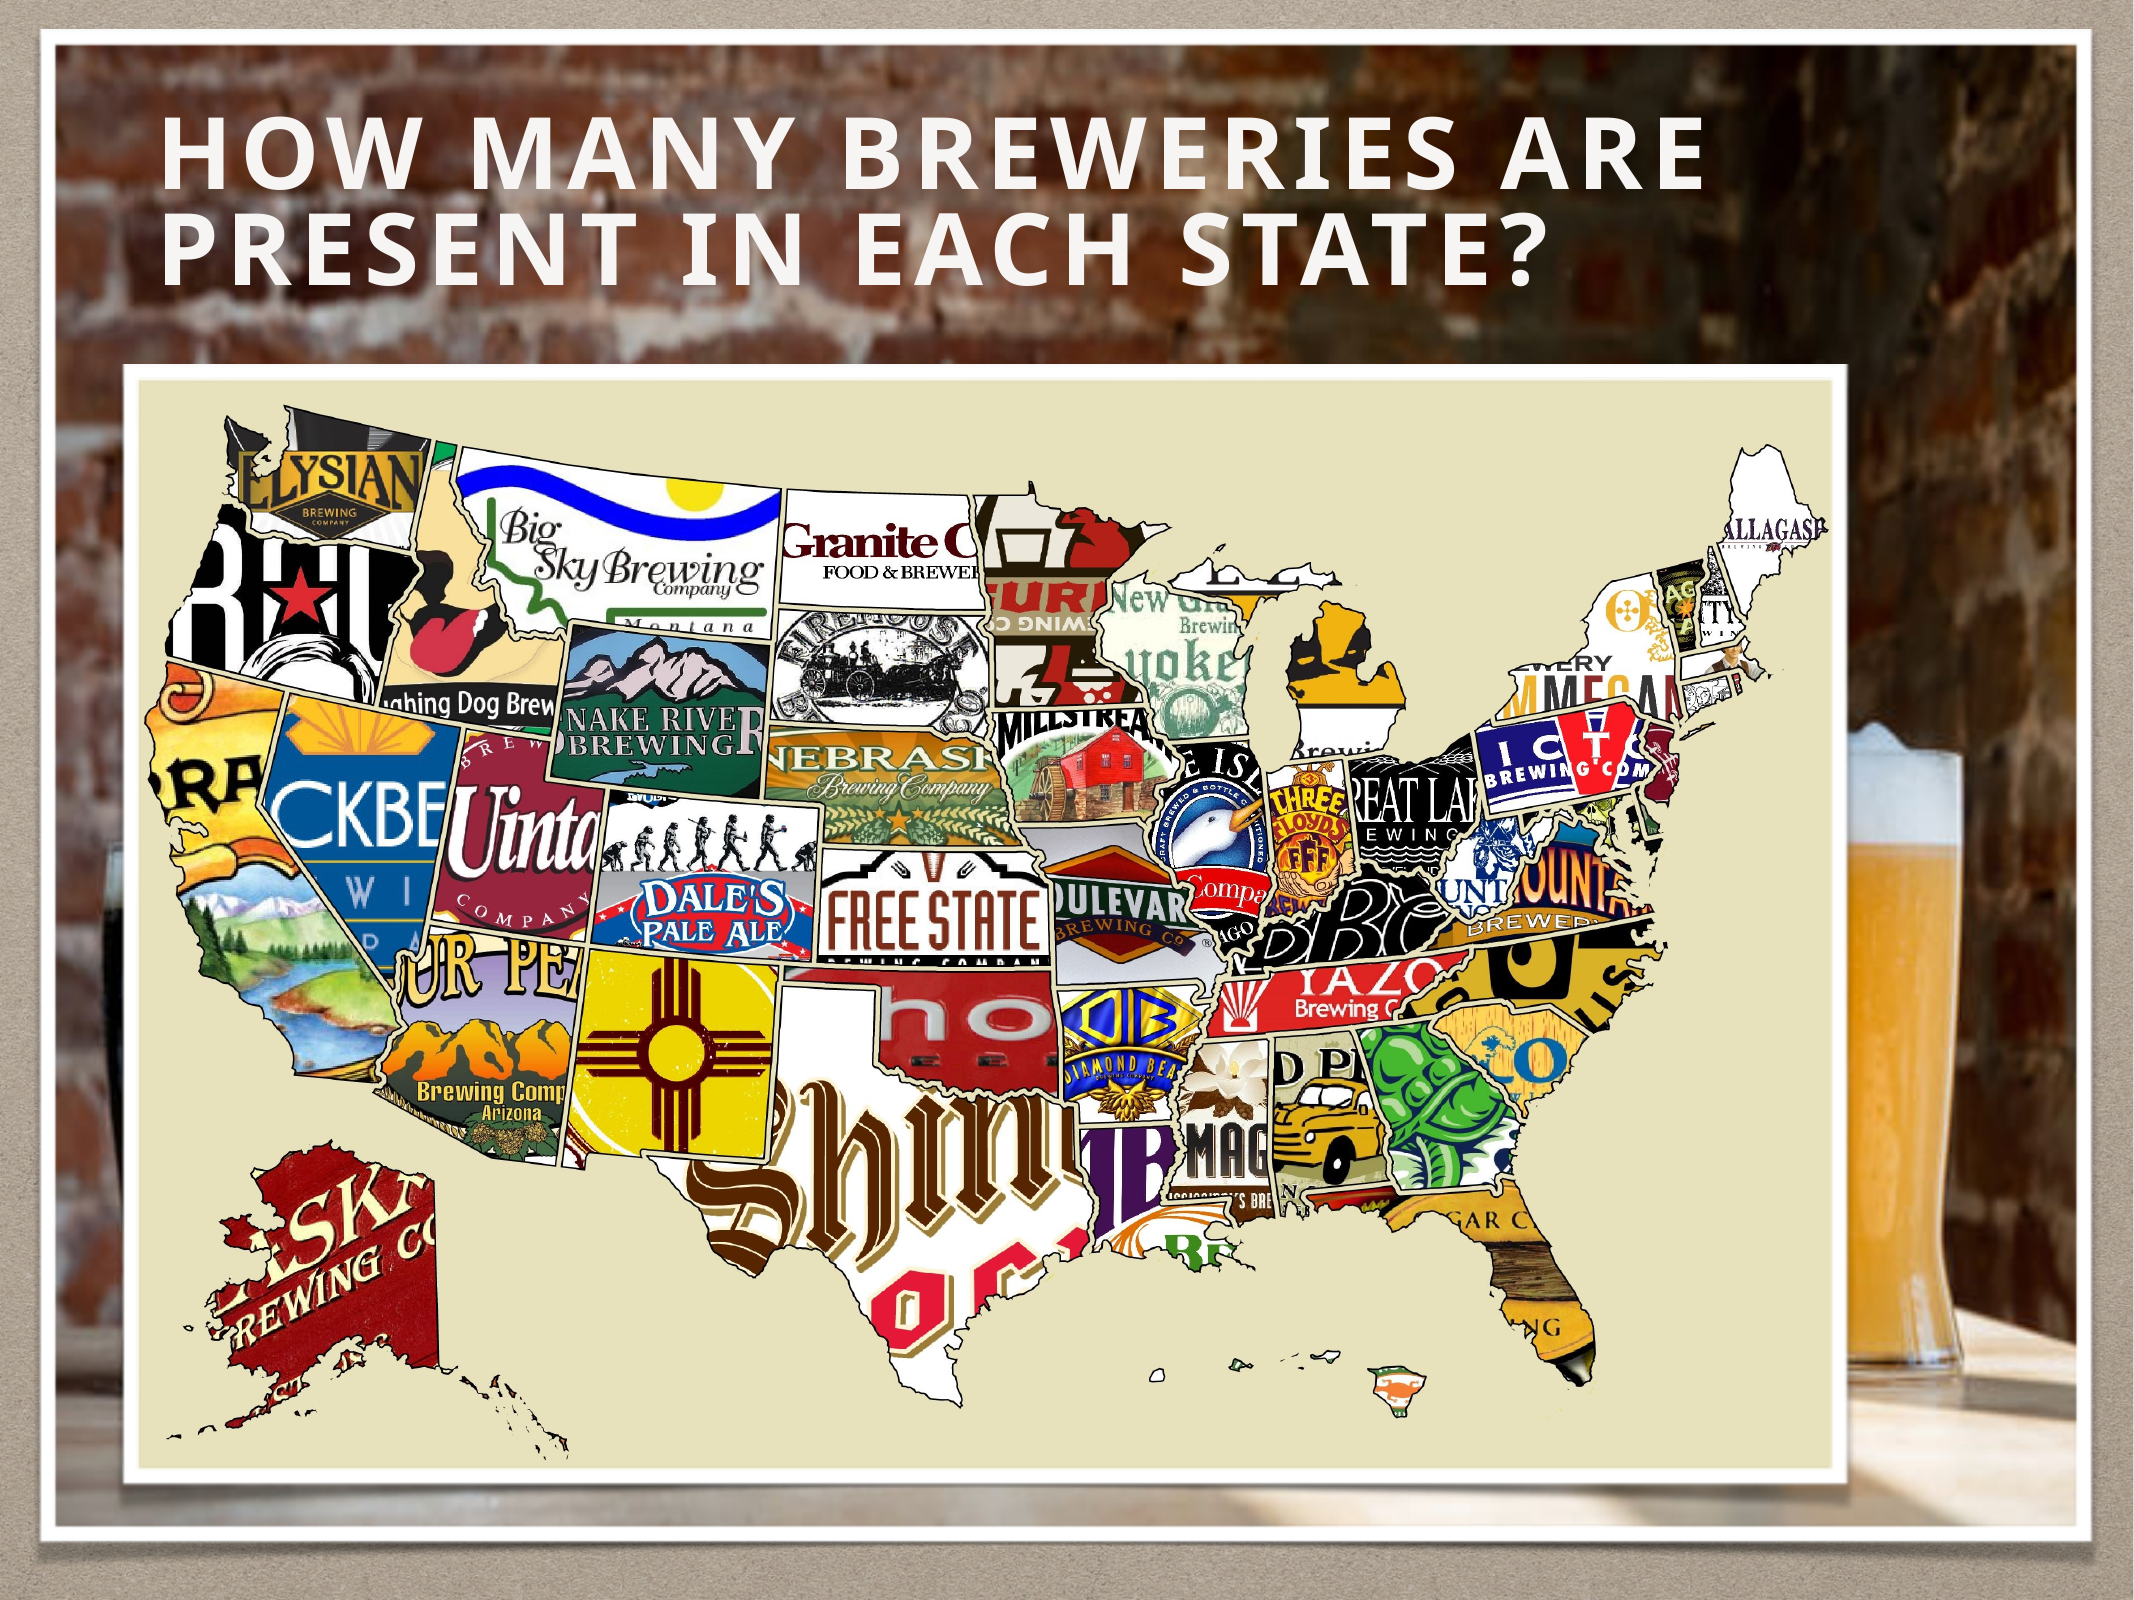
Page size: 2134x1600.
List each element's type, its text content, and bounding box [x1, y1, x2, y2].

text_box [33, 29, 2100, 1571]
title How does IBU vary by state? [111, 365, 1857, 1523]
picture [0, 0, 2134, 1600]
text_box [116, 363, 1856, 1515]
